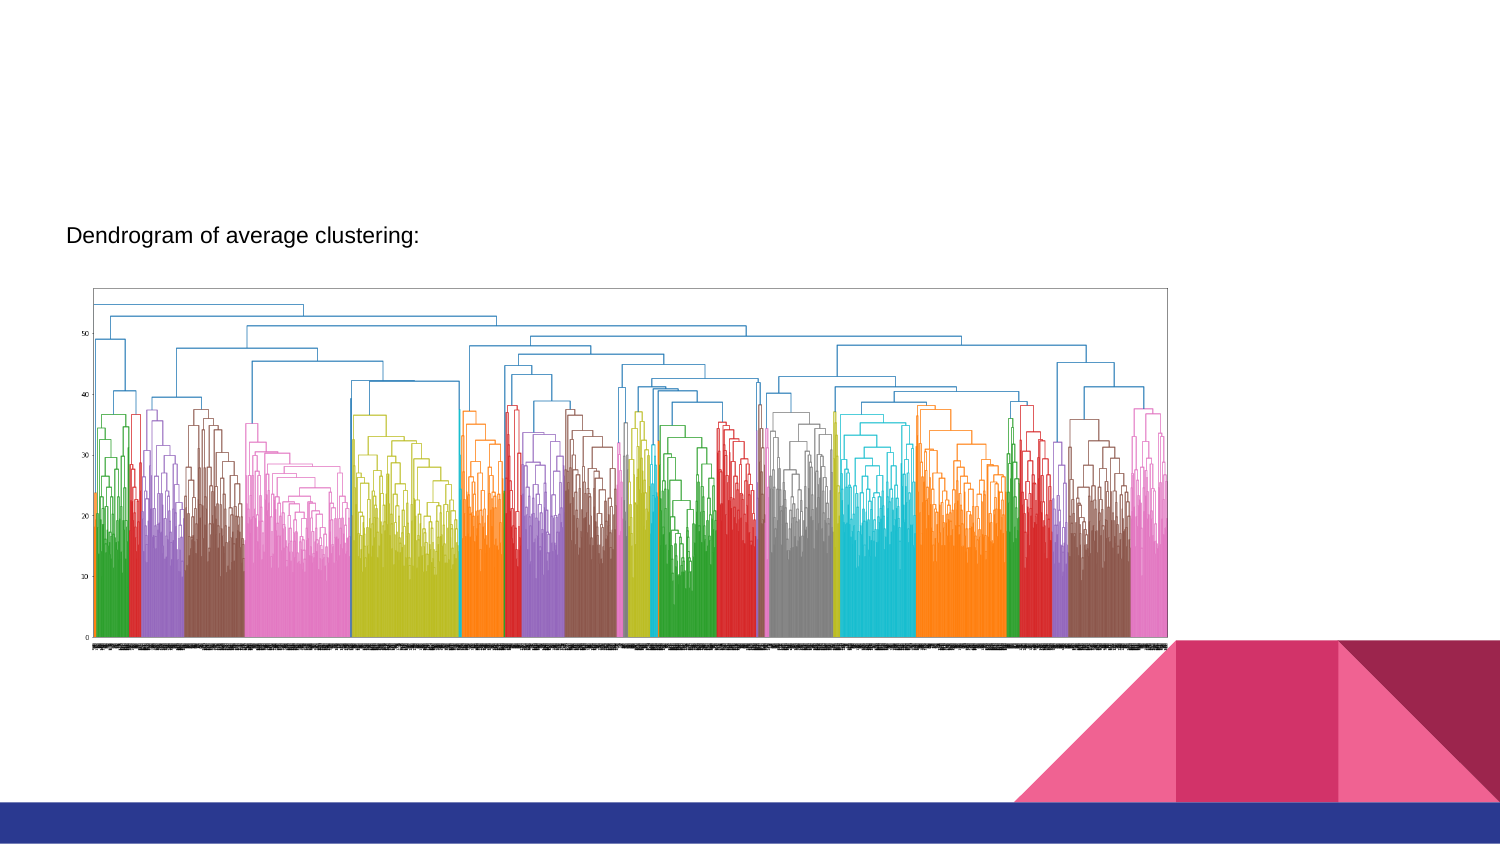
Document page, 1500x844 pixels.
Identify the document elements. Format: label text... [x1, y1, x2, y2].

picture [76, 282, 1174, 655]
list Dendrogram of average clustering: [51, 201, 1449, 750]
